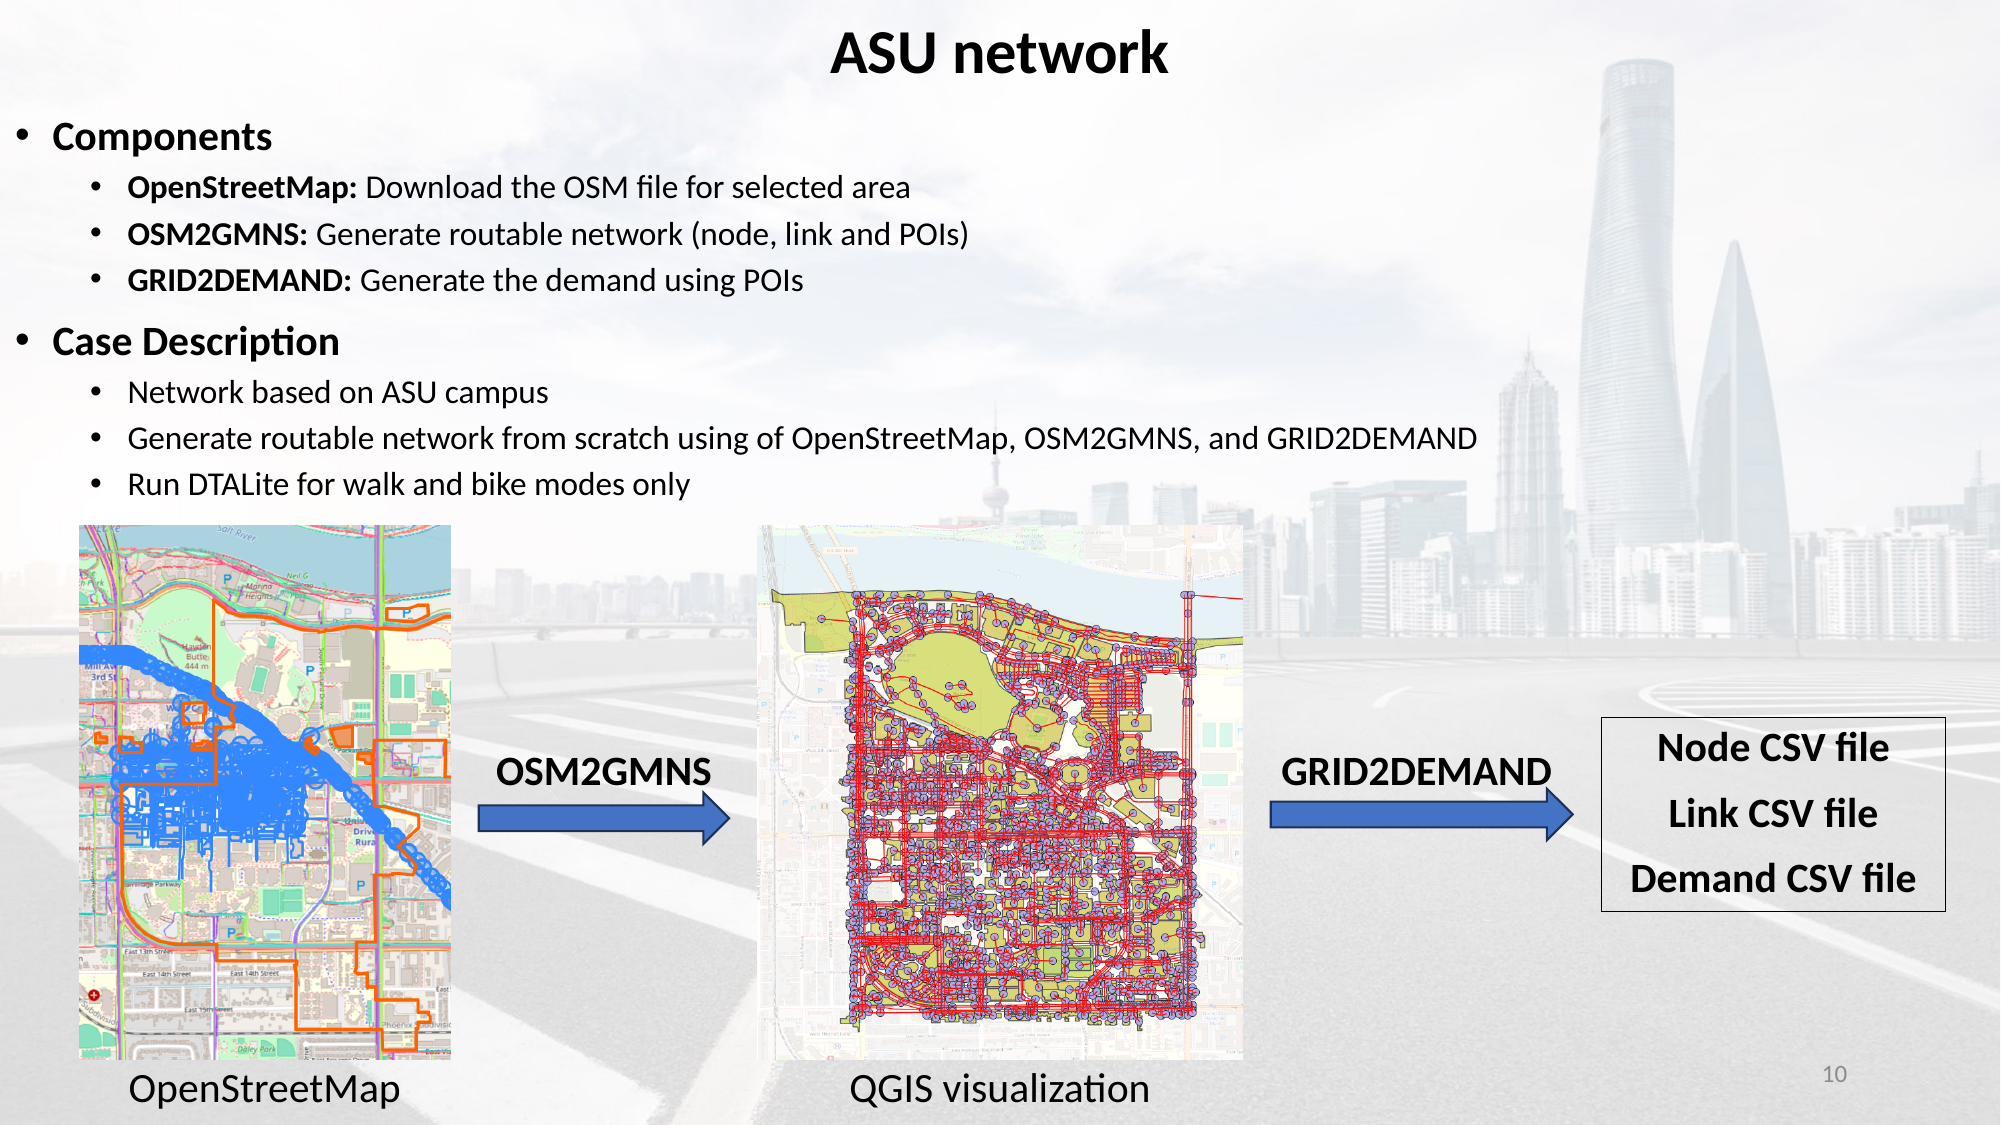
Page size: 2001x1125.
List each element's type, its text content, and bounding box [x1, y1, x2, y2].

text_box OSM2GMNS [470, 741, 738, 819]
text_box Node CSV file Link CSV file Demand CSV file [1601, 717, 1946, 912]
text_box OpenStreetMap [108, 1060, 421, 1125]
picture [0, 0, 2001, 1125]
text_box [1269, 819, 1570, 843]
slide_number 10 [1412, 1042, 1863, 1103]
text_box ASU network [0, 0, 2000, 108]
text_box QGIS visualization [822, 1060, 1178, 1125]
list Components OpenStreetMap: Download the OSM file for selected area OSM2GMNS: Generate routable network (node, link and POIs) GRID2DEMAND: Generate the demand using POIs Case Description Network based on ASU campus Generate routable network from scratch using of OpenStreetMap, OSM2GMNS, and GRID2DEMAND Run DTALite for walk and bike modes only [0, 108, 2000, 543]
text_box GRID2DEMAND [1260, 741, 1573, 819]
text_box [477, 819, 730, 847]
